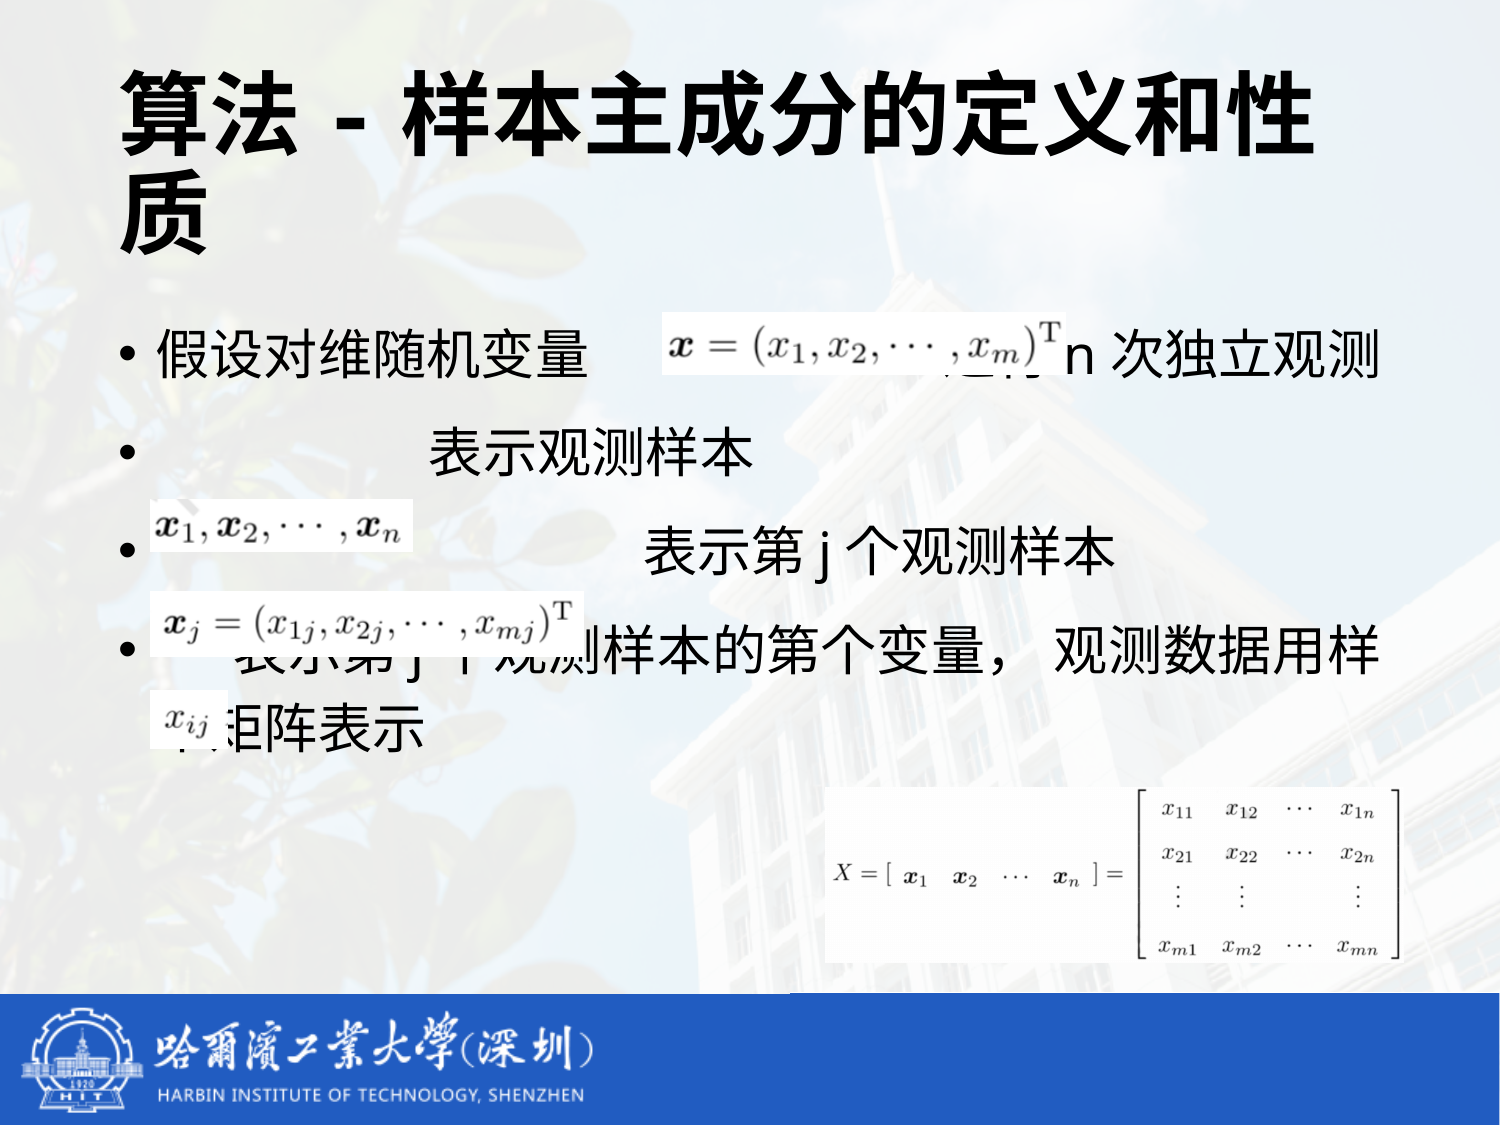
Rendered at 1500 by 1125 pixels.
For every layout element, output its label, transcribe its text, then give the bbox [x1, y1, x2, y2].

picture [149, 591, 584, 657]
picture [150, 690, 228, 749]
picture [0, 992, 1500, 1125]
picture [149, 499, 413, 552]
title 算法-样本主成分的定义和性质 [103, 59, 1397, 278]
picture [662, 312, 1066, 375]
picture [824, 787, 1404, 963]
